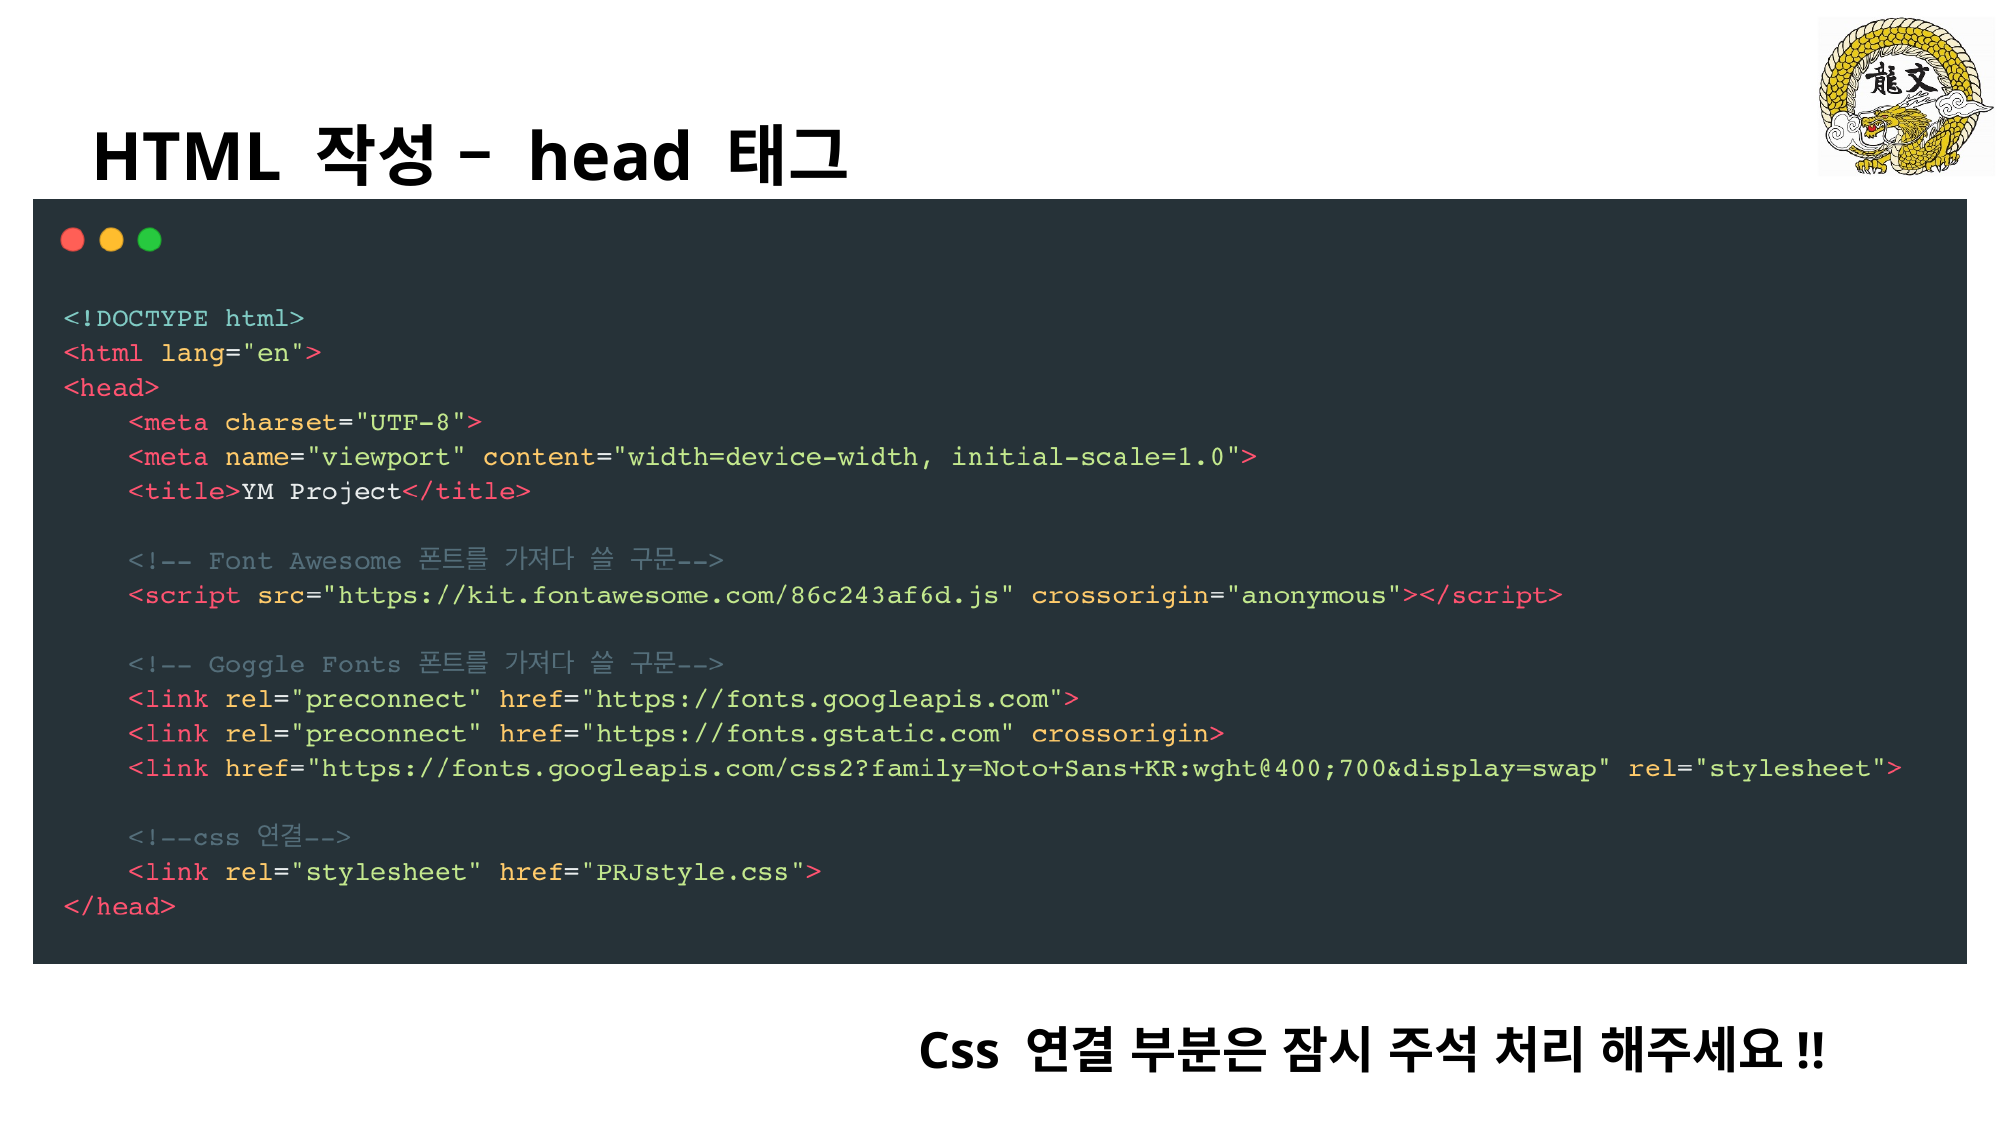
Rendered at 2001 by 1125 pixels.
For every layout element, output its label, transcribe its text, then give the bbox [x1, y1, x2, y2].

text_box HTML 작성 – head 태그 [77, 106, 1162, 199]
text_box Css 연결 부분은 잠시 주석 처리 해주세요!! [903, 1010, 1841, 1086]
picture [33, 0, 2000, 964]
